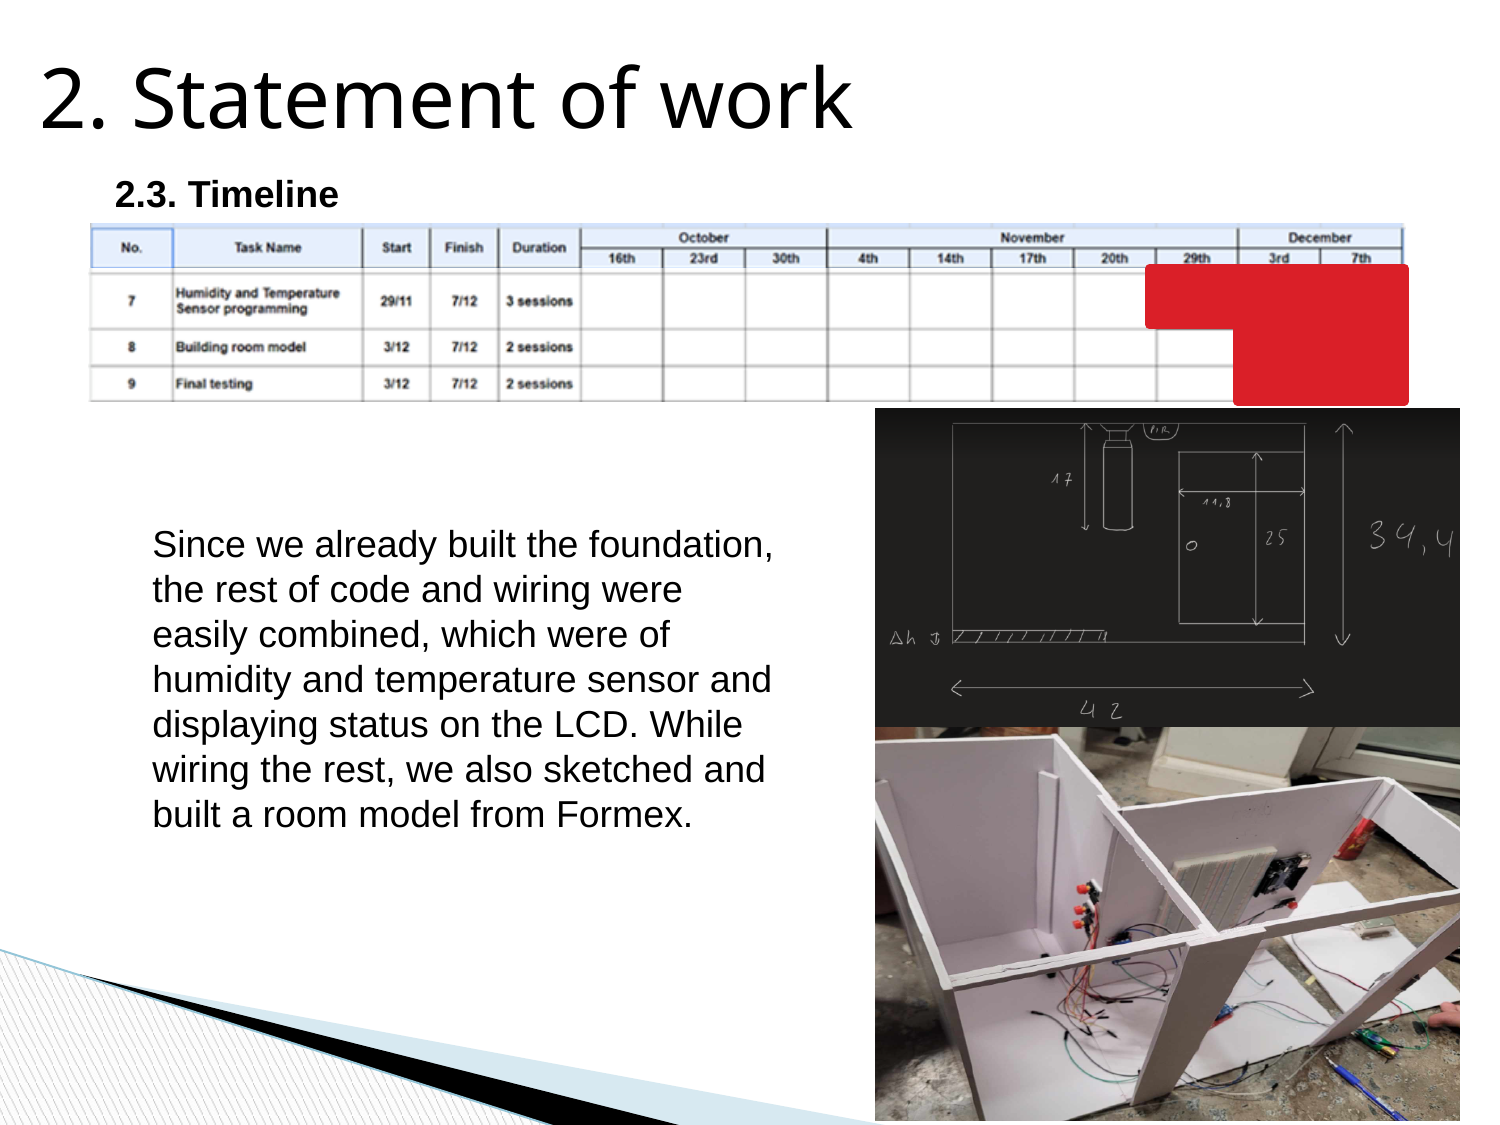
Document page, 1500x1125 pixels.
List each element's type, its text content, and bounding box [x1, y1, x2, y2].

picture [88, 222, 1407, 402]
picture [874, 408, 1461, 1122]
text_box 2. Statement of work [24, 37, 1250, 153]
text_box Since we already built the foundation, the rest of code and wiring were easily combined, which were of humidity and temperature sensor and displaying status on the LCD. While wiring the rest, we also sketched and built a room model from Formex. [137, 512, 795, 843]
text_box 2.3. Timeline [99, 162, 357, 221]
